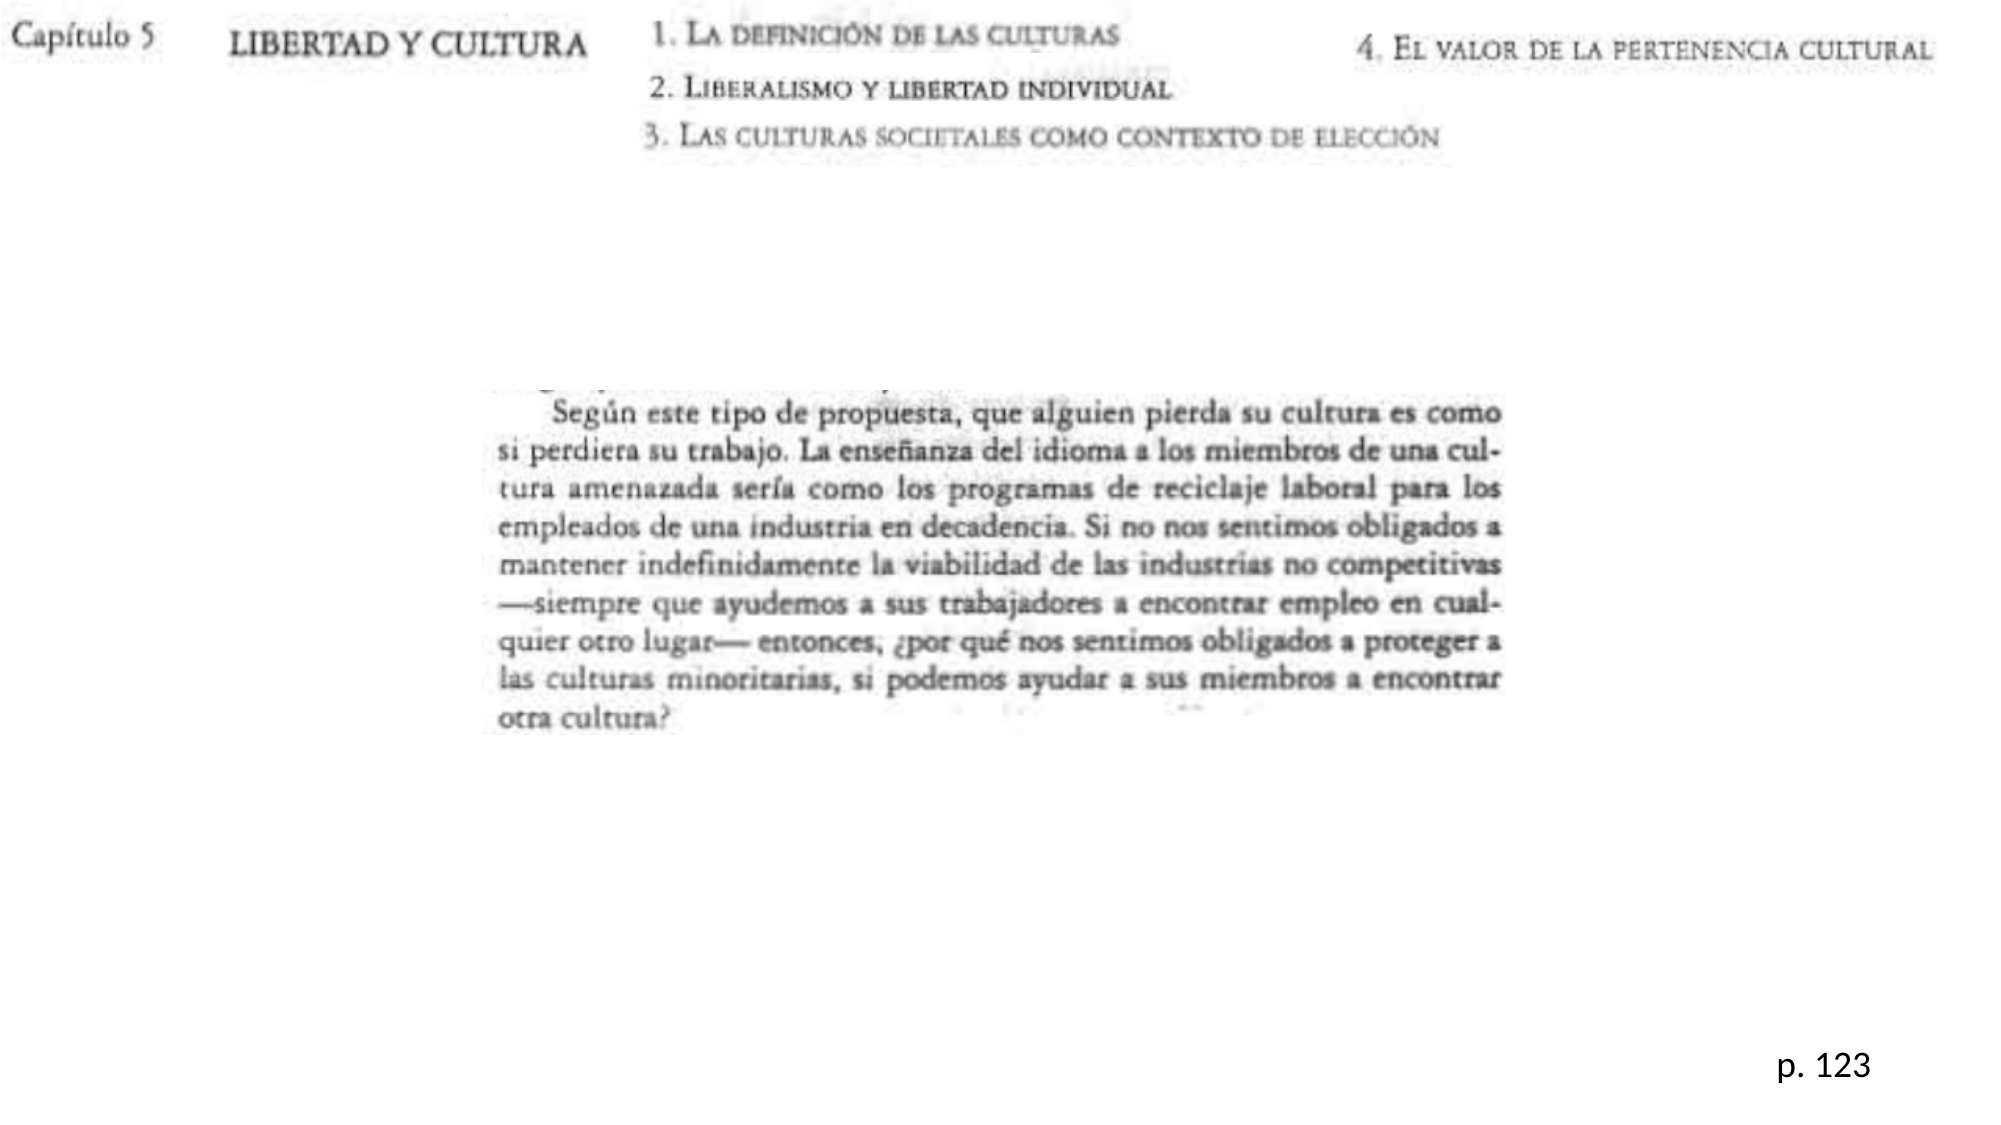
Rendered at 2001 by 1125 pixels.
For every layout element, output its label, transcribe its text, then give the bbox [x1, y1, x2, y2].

picture [203, 0, 621, 83]
picture [1335, 11, 1950, 78]
picture [0, 0, 177, 65]
text_box p. 123 [1761, 1032, 1980, 1092]
picture [477, 390, 1523, 735]
picture [627, 0, 1453, 167]
